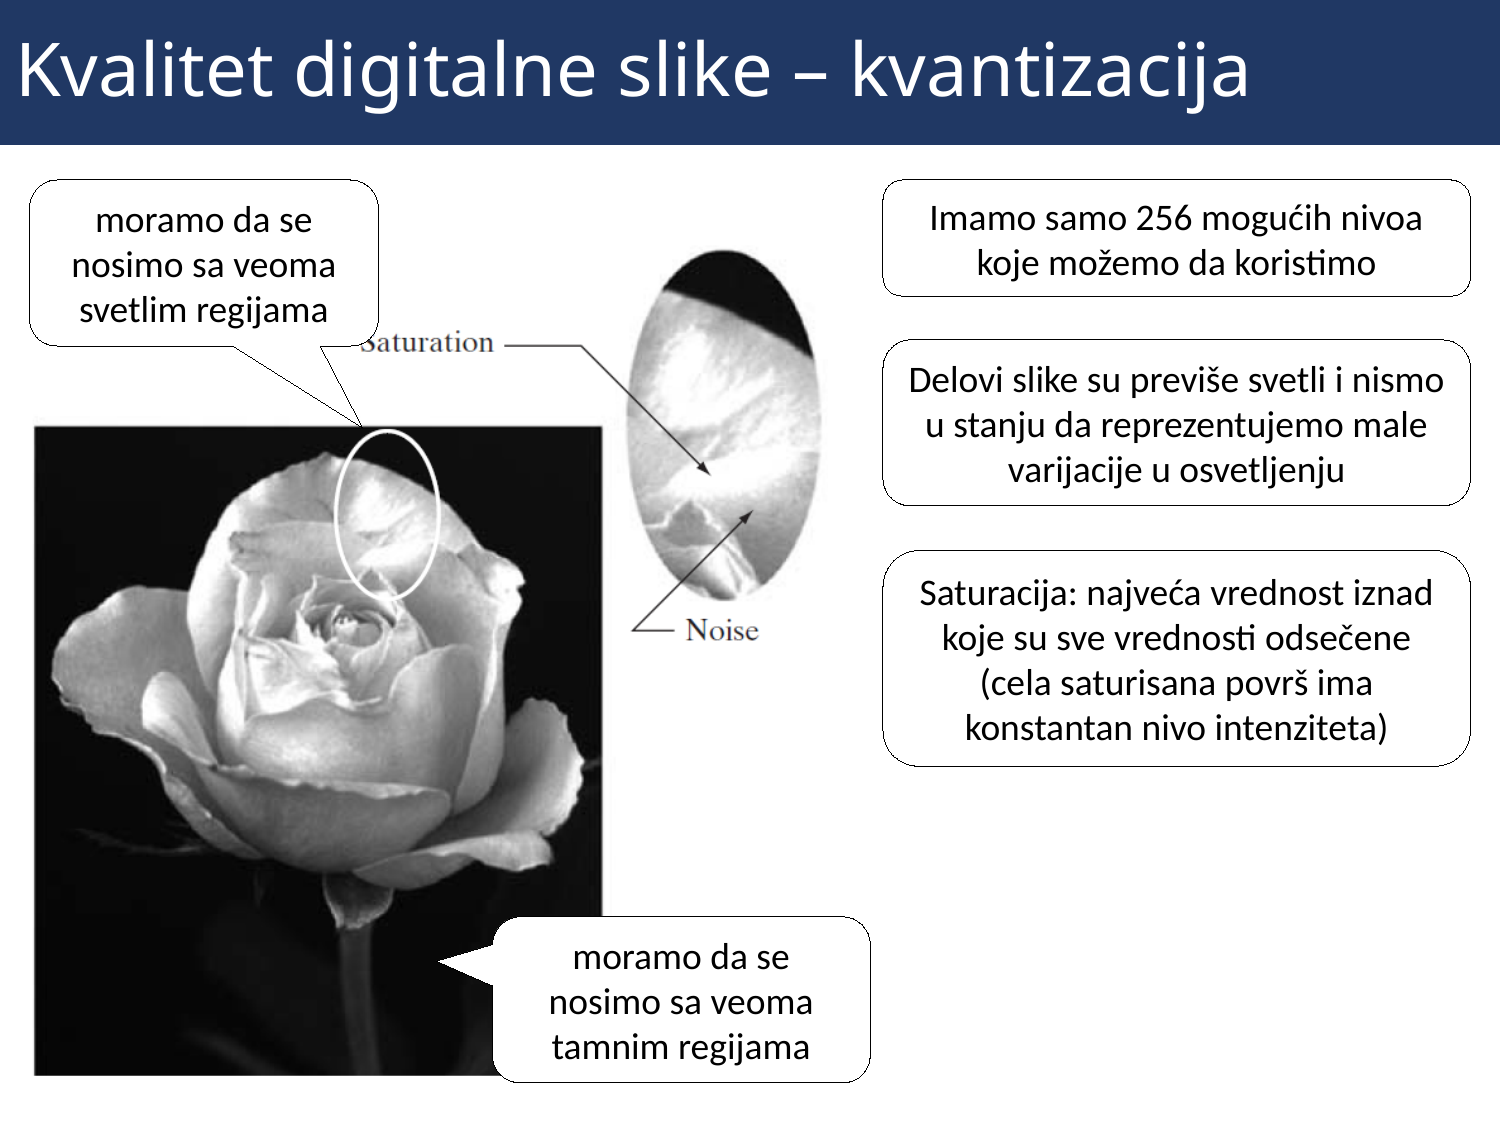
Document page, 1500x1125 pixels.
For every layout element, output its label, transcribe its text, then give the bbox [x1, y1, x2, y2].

text_box moramo da se nosimo sa veoma tamnim regijama [510, 916, 871, 1083]
picture [29, 238, 828, 1081]
text_box moramo da se nosimo sa veoma svetlim regijama [29, 179, 379, 238]
text_box Saturacija: najveća vrednost iznad koje su sve vrednosti odsečene (cela saturisana površ ima konstantan nivo intenziteta) [882, 550, 1471, 767]
text_box Delovi slike su previše svetli i nismo u stanju da reprezentujemo male varijacije u osvetljenju [882, 339, 1471, 506]
title Kvalitet digitalne slike – kvantizacija [0, 0, 1500, 145]
text_box Imamo samo 256 mogućih nivoa koje možemo da koristimo [882, 179, 1471, 297]
